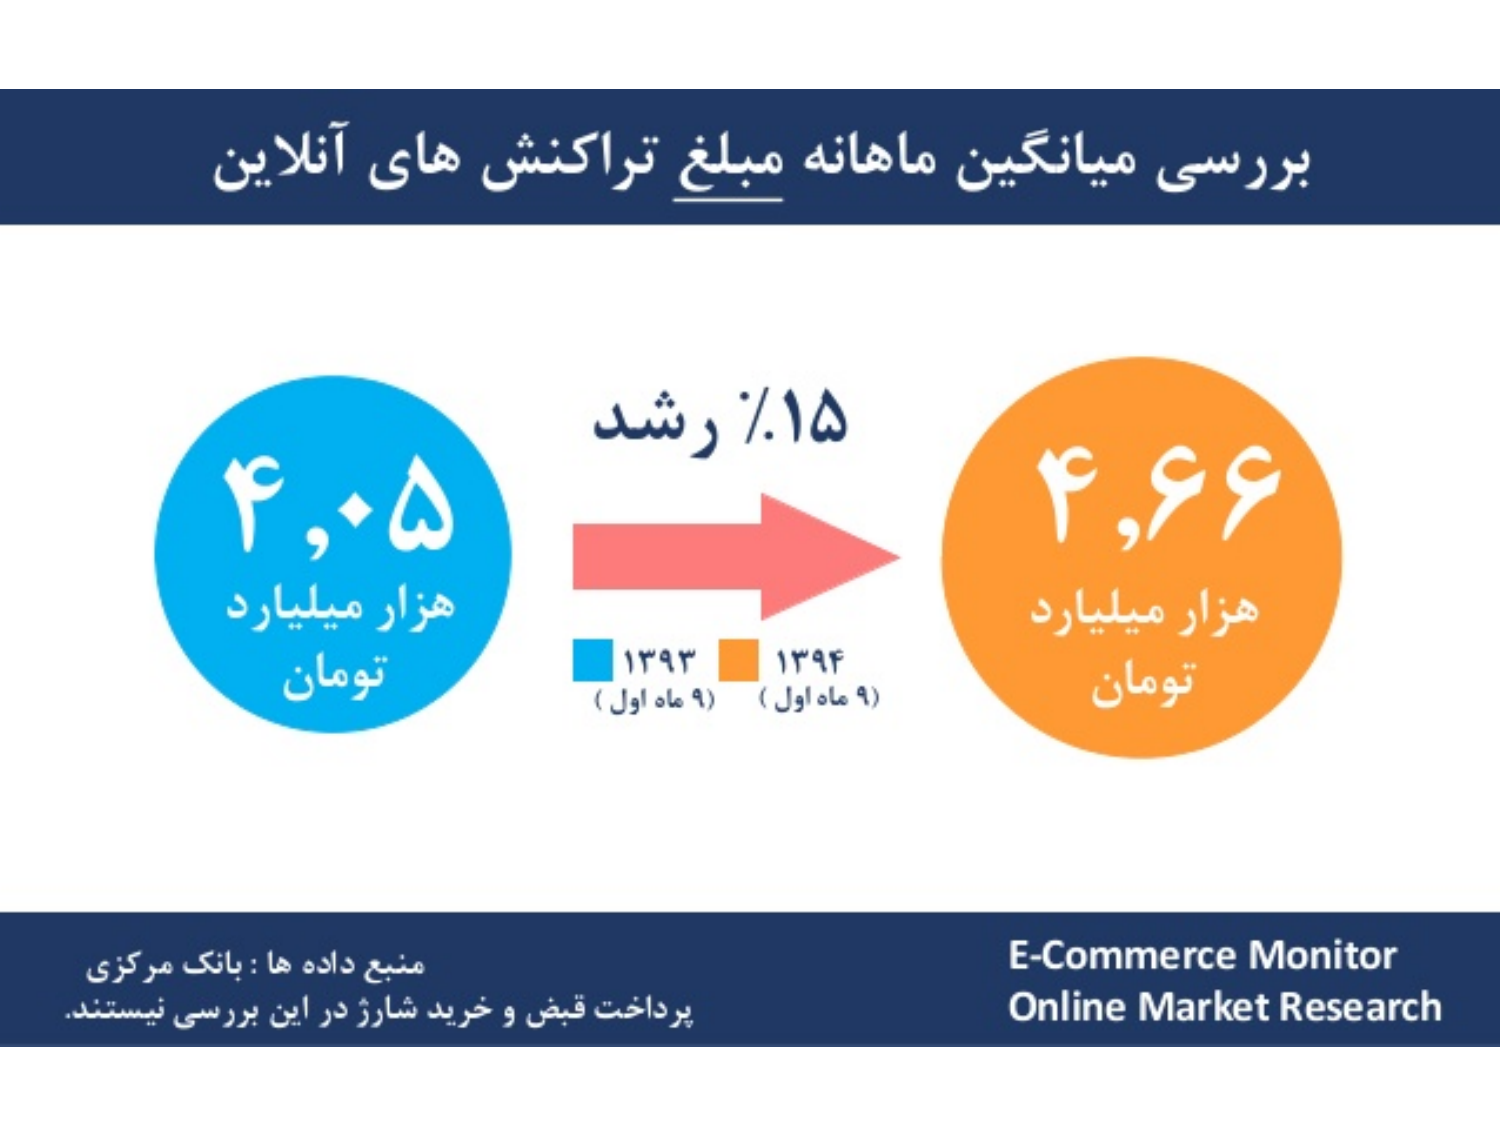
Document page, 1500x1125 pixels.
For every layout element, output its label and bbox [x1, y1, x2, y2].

picture [0, 89, 1500, 1047]
